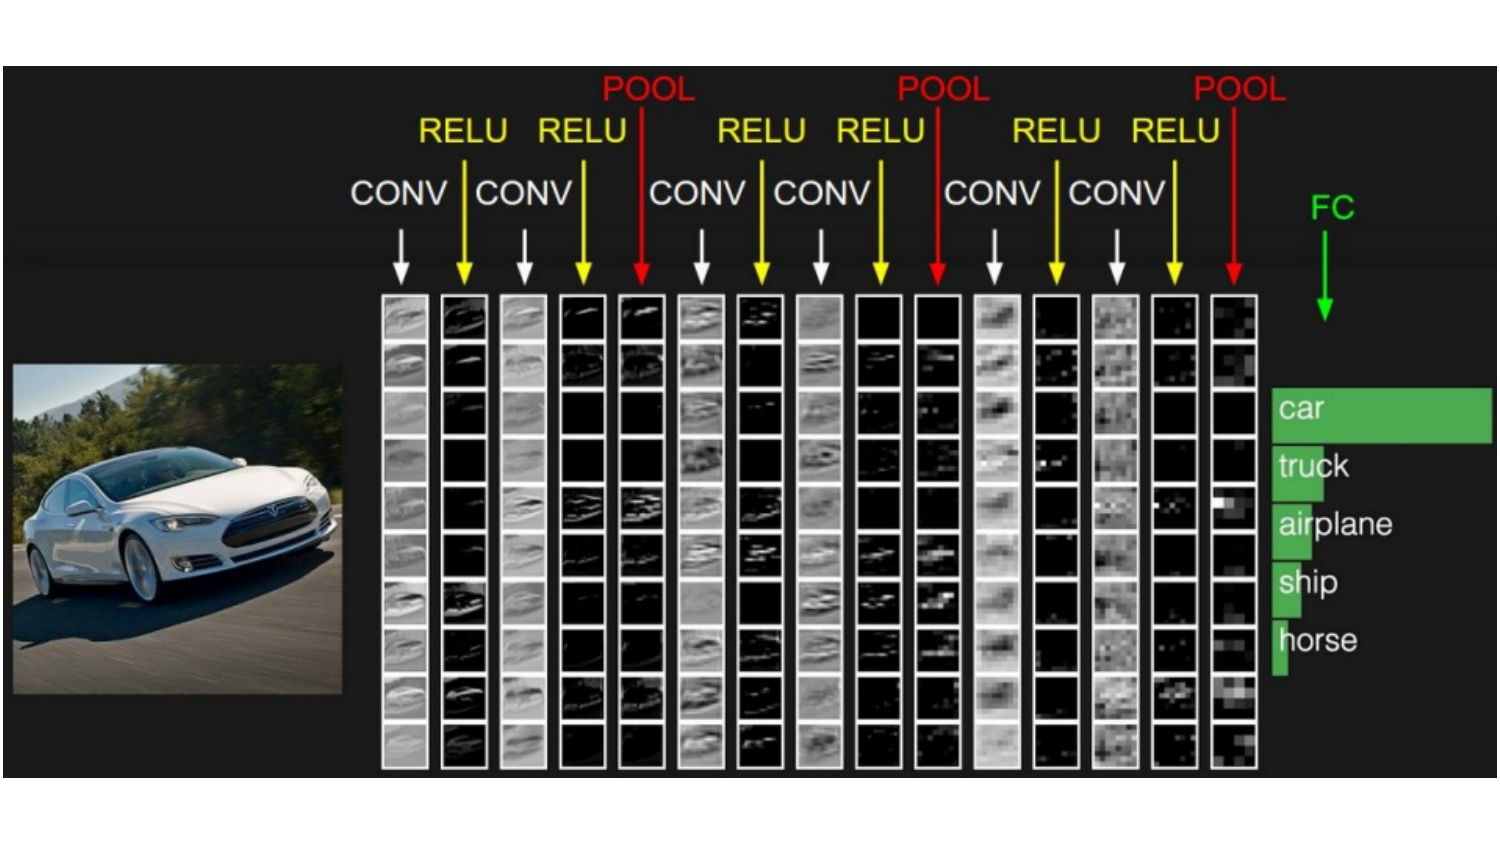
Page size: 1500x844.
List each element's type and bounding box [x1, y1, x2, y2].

picture [3, 66, 1497, 778]
